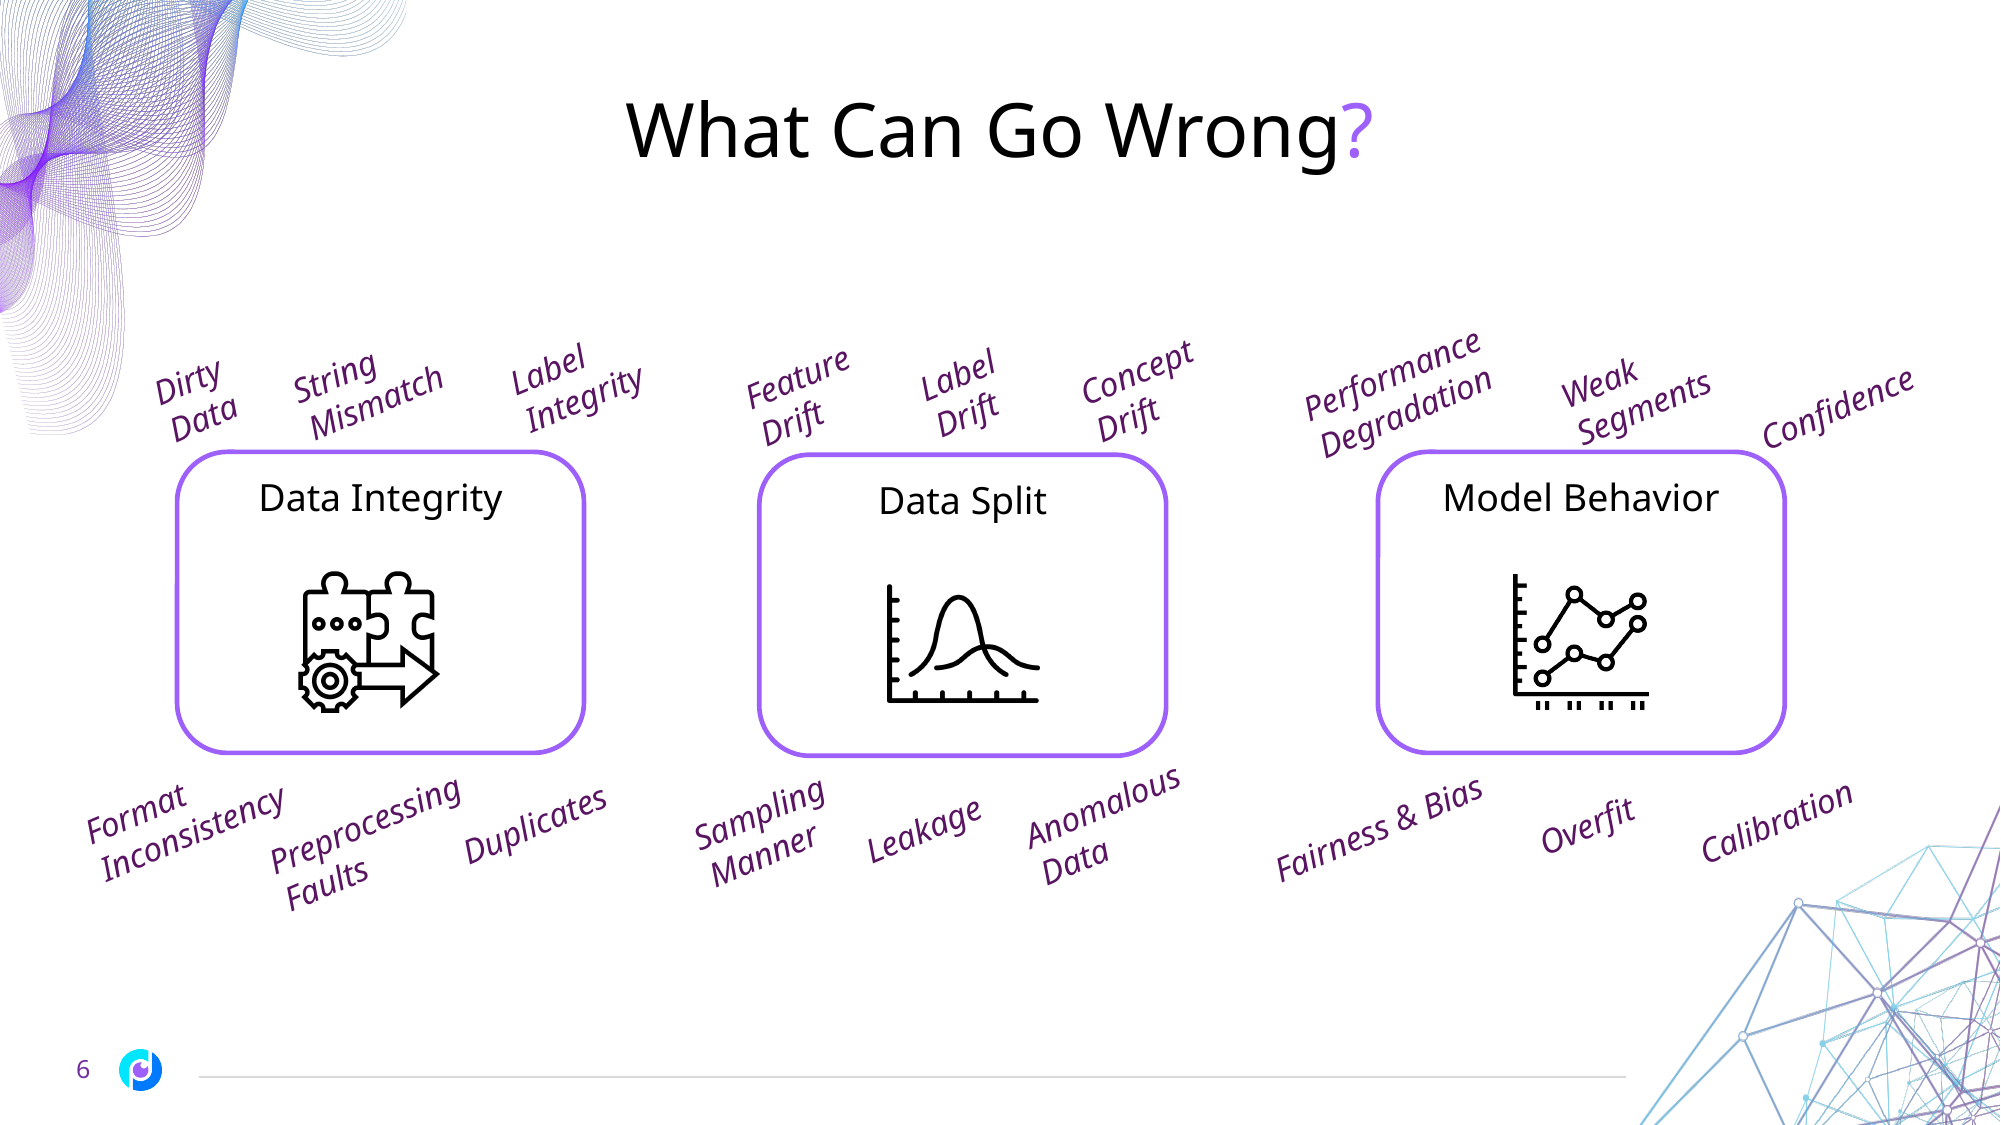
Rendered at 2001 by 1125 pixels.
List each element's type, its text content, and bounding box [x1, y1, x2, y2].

picture [0, 0, 407, 435]
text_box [685, 333, 1262, 869]
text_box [69, 324, 685, 882]
title What Can Go Wrong? [251, 65, 1748, 191]
picture [119, 1049, 162, 1091]
picture [1616, 775, 2000, 1125]
picture [1724, 846, 1732, 852]
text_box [1250, 331, 1995, 846]
